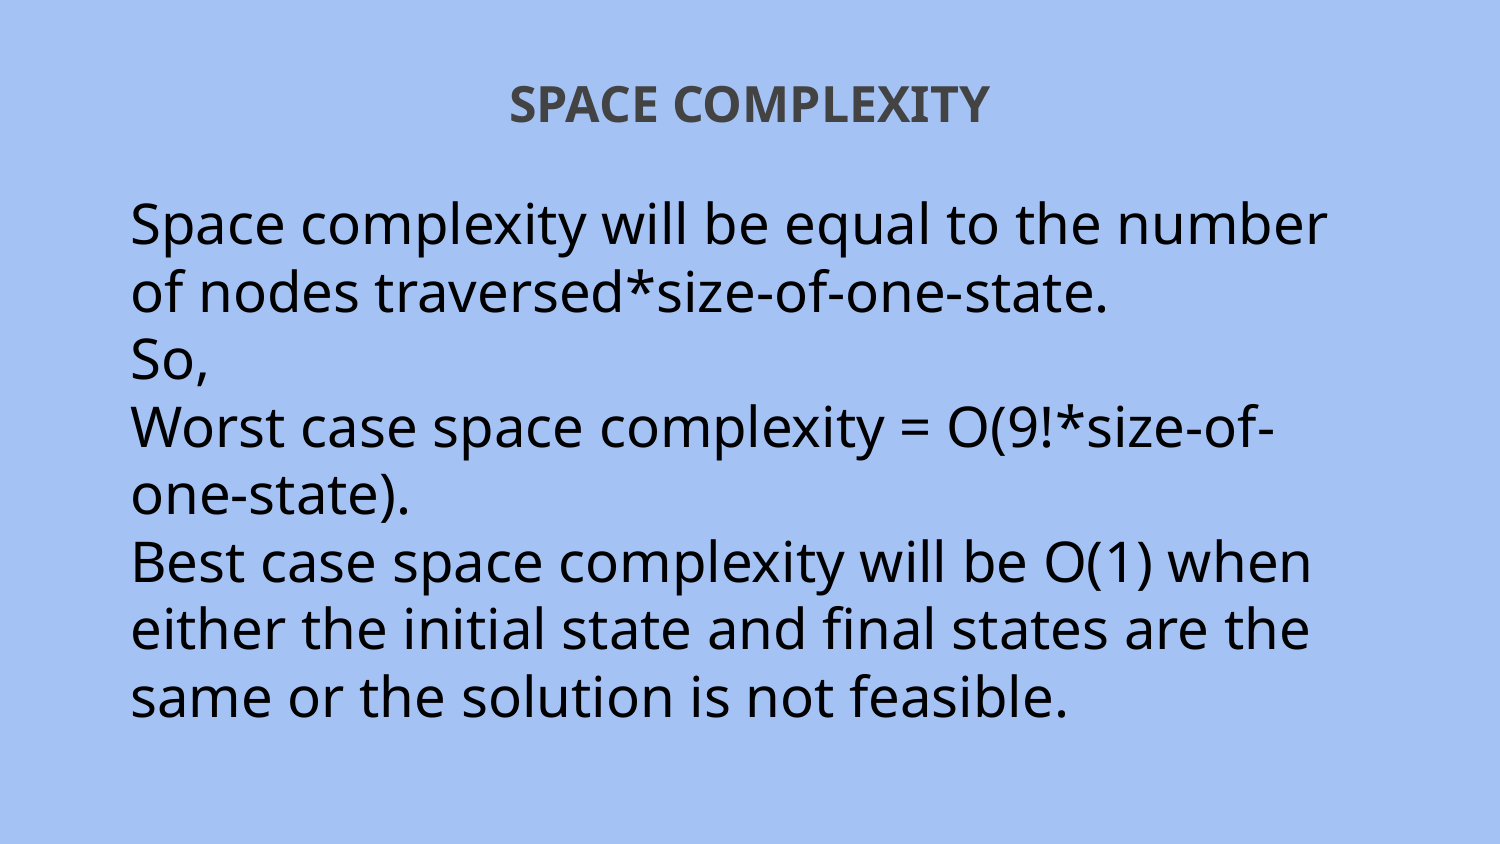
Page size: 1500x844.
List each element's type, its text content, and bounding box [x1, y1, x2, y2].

title SPACE COMPLEXITY [322, 57, 1178, 173]
text_box Space complexity will be equal to the number of nodes traversed*size-of-one-state. So, Worst case space complexity = O(9!*size-of-one-state). Best case space complexity will be O(1) when either the initial state and final states are the same or the solution is not feasible. [115, 173, 1409, 744]
